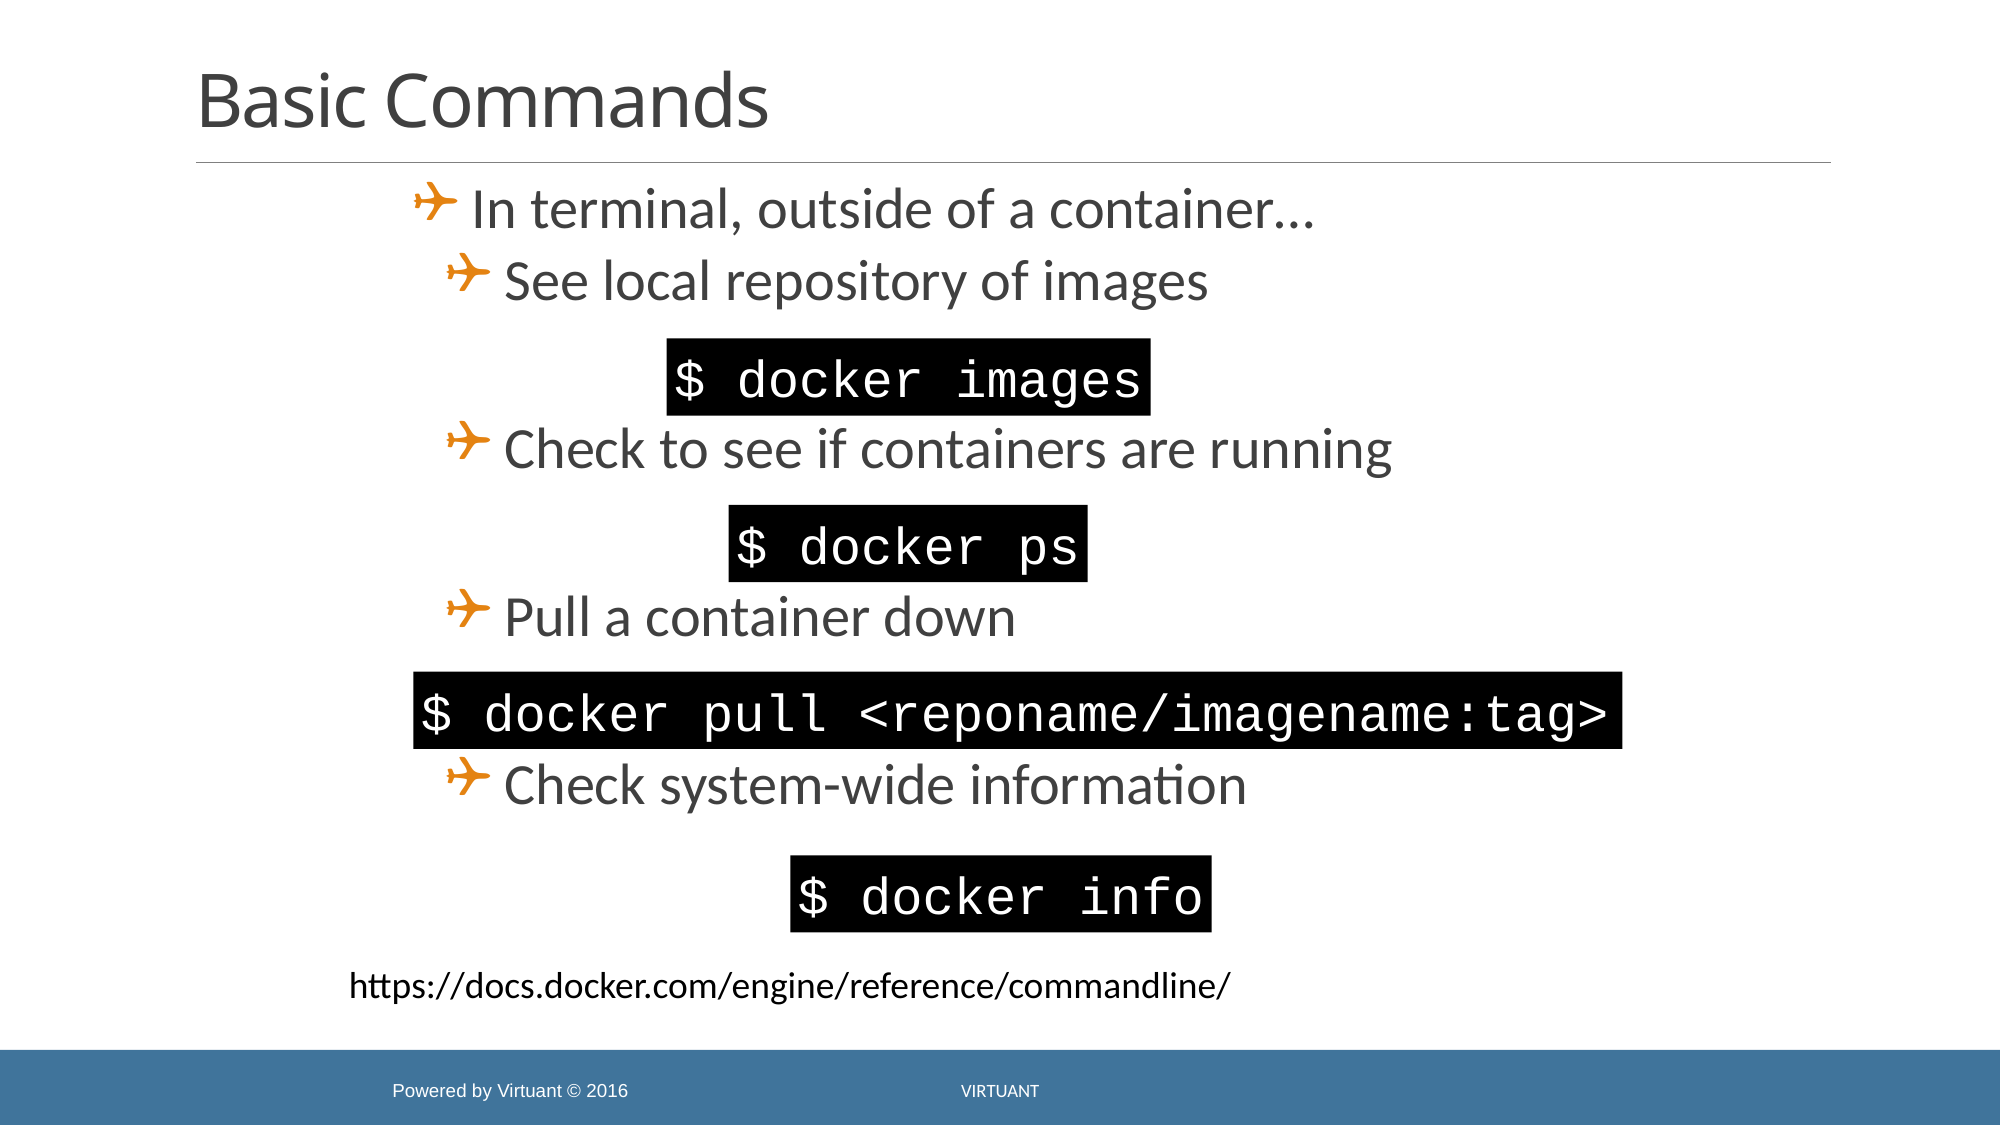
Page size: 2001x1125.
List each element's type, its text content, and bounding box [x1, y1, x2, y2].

text_box $ docker info [790, 855, 1212, 933]
text_box https://docs.docker.com/engine/reference/commandline/ [341, 953, 1240, 1014]
list In terminal, outside of a container… See local repository of images Check to see if containers are running Pull a container down Check system-wide information [412, 171, 1528, 997]
text_box $ docker images [666, 338, 1151, 416]
text_box Powered by Virtuant © 2016 [384, 1070, 604, 1109]
footer Virtuant [604, 1059, 1396, 1120]
text_box $ docker ps [728, 504, 1088, 583]
title Basic Commands [180, 47, 1830, 150]
text_box $ docker pull <reponame/imagename:tag> [413, 671, 1623, 749]
